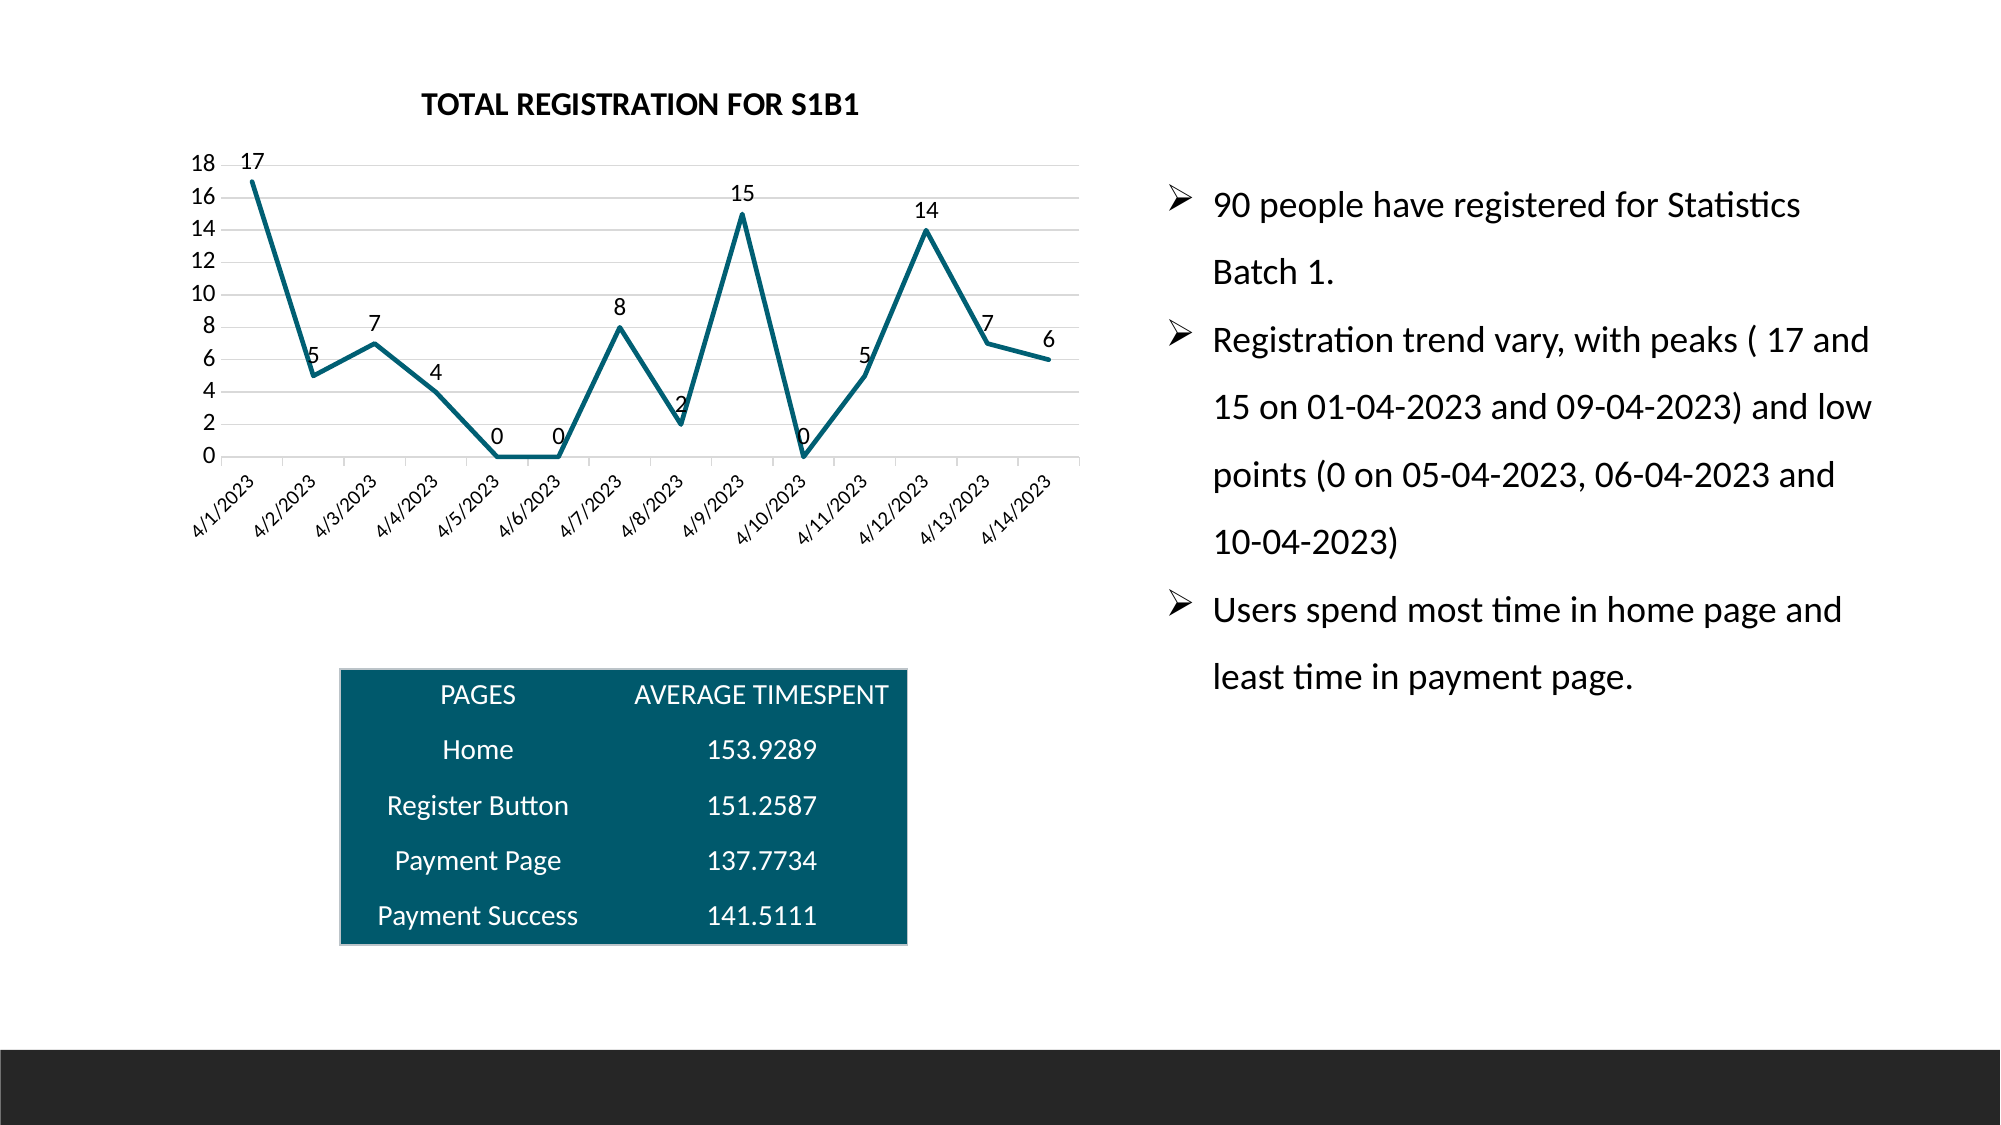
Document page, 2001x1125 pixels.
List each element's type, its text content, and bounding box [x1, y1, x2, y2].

table_header AVERAGE TIMESPENT [616, 670, 907, 724]
table_cell Payment Page [341, 835, 616, 890]
text_box 90 people have registered for Statistics Batch 1. Registration trend vary, with peaks ( 17 and 15 on 01-04-2023 and 09-04-2023) and low points (0 on 05-04-2023, 06-04-2023 and 10-04-2023) Users spend most time in home page and least time in payment page. [1151, 149, 1906, 908]
table_cell 153.9289 [616, 724, 907, 779]
table_cell Register Button [341, 779, 616, 835]
table_header PAGES [341, 670, 616, 724]
chart [136, 79, 1111, 563]
table_cell Home [341, 724, 616, 779]
table_cell 151.2587 [616, 779, 907, 835]
table_cell 141.5111 [616, 890, 907, 944]
table_cell 137.7734 [616, 835, 907, 890]
table_cell Payment Success [341, 890, 616, 944]
